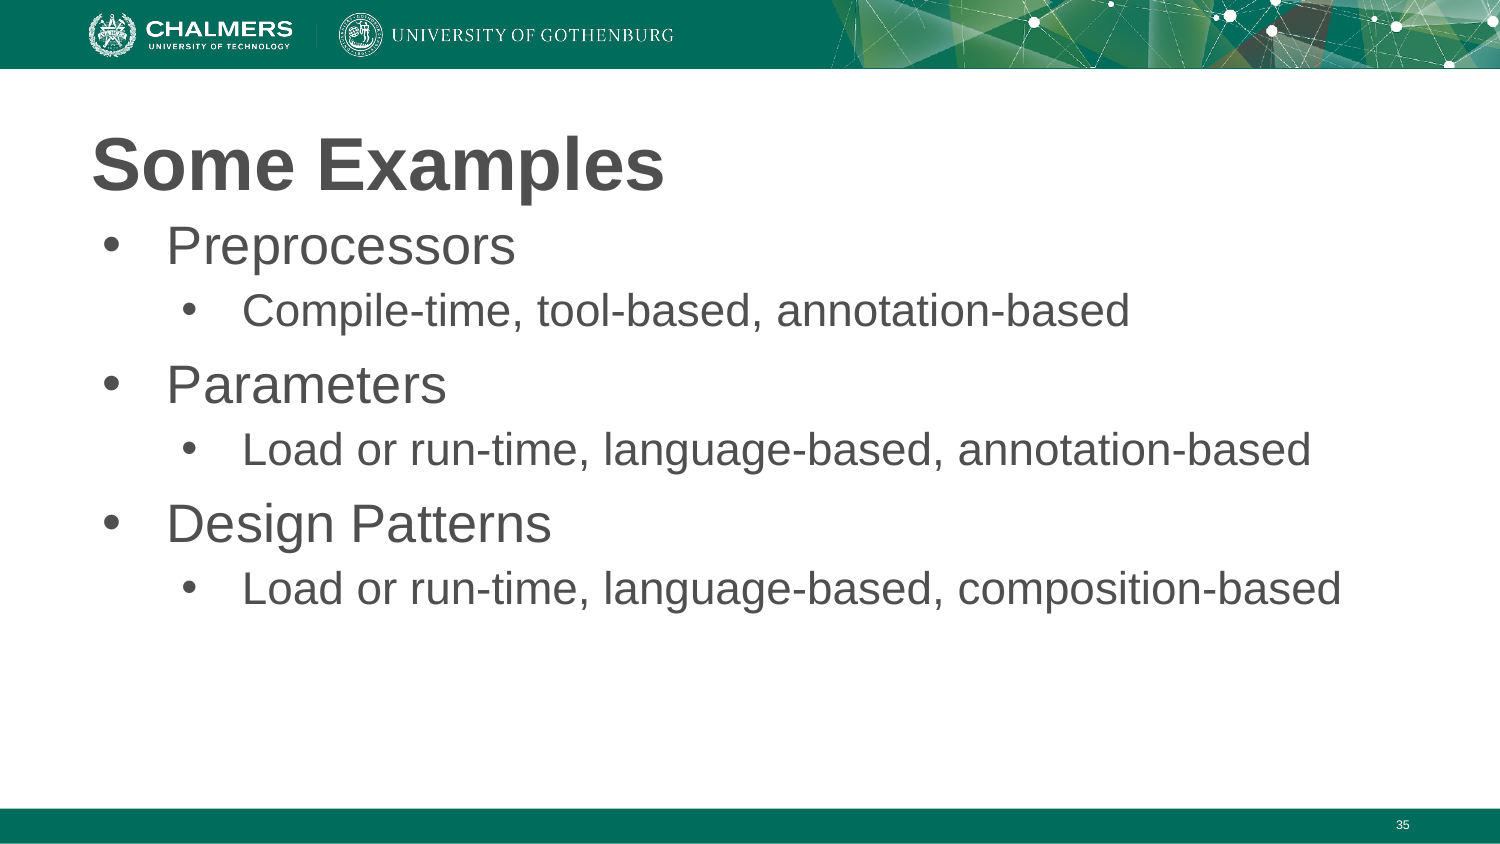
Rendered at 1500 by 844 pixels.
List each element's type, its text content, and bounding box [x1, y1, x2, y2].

picture [64, 0, 696, 85]
picture [759, 0, 1500, 68]
list Preprocessors Compile-time, tool-based, annotation-based Parameters Load or run-time, language-based, annotation-based Design Patterns Load or run-time, language-based, composition-based [76, 210, 1425, 782]
slide_number ‹#› [1074, 809, 1425, 844]
title Some Examples [76, 100, 1425, 210]
